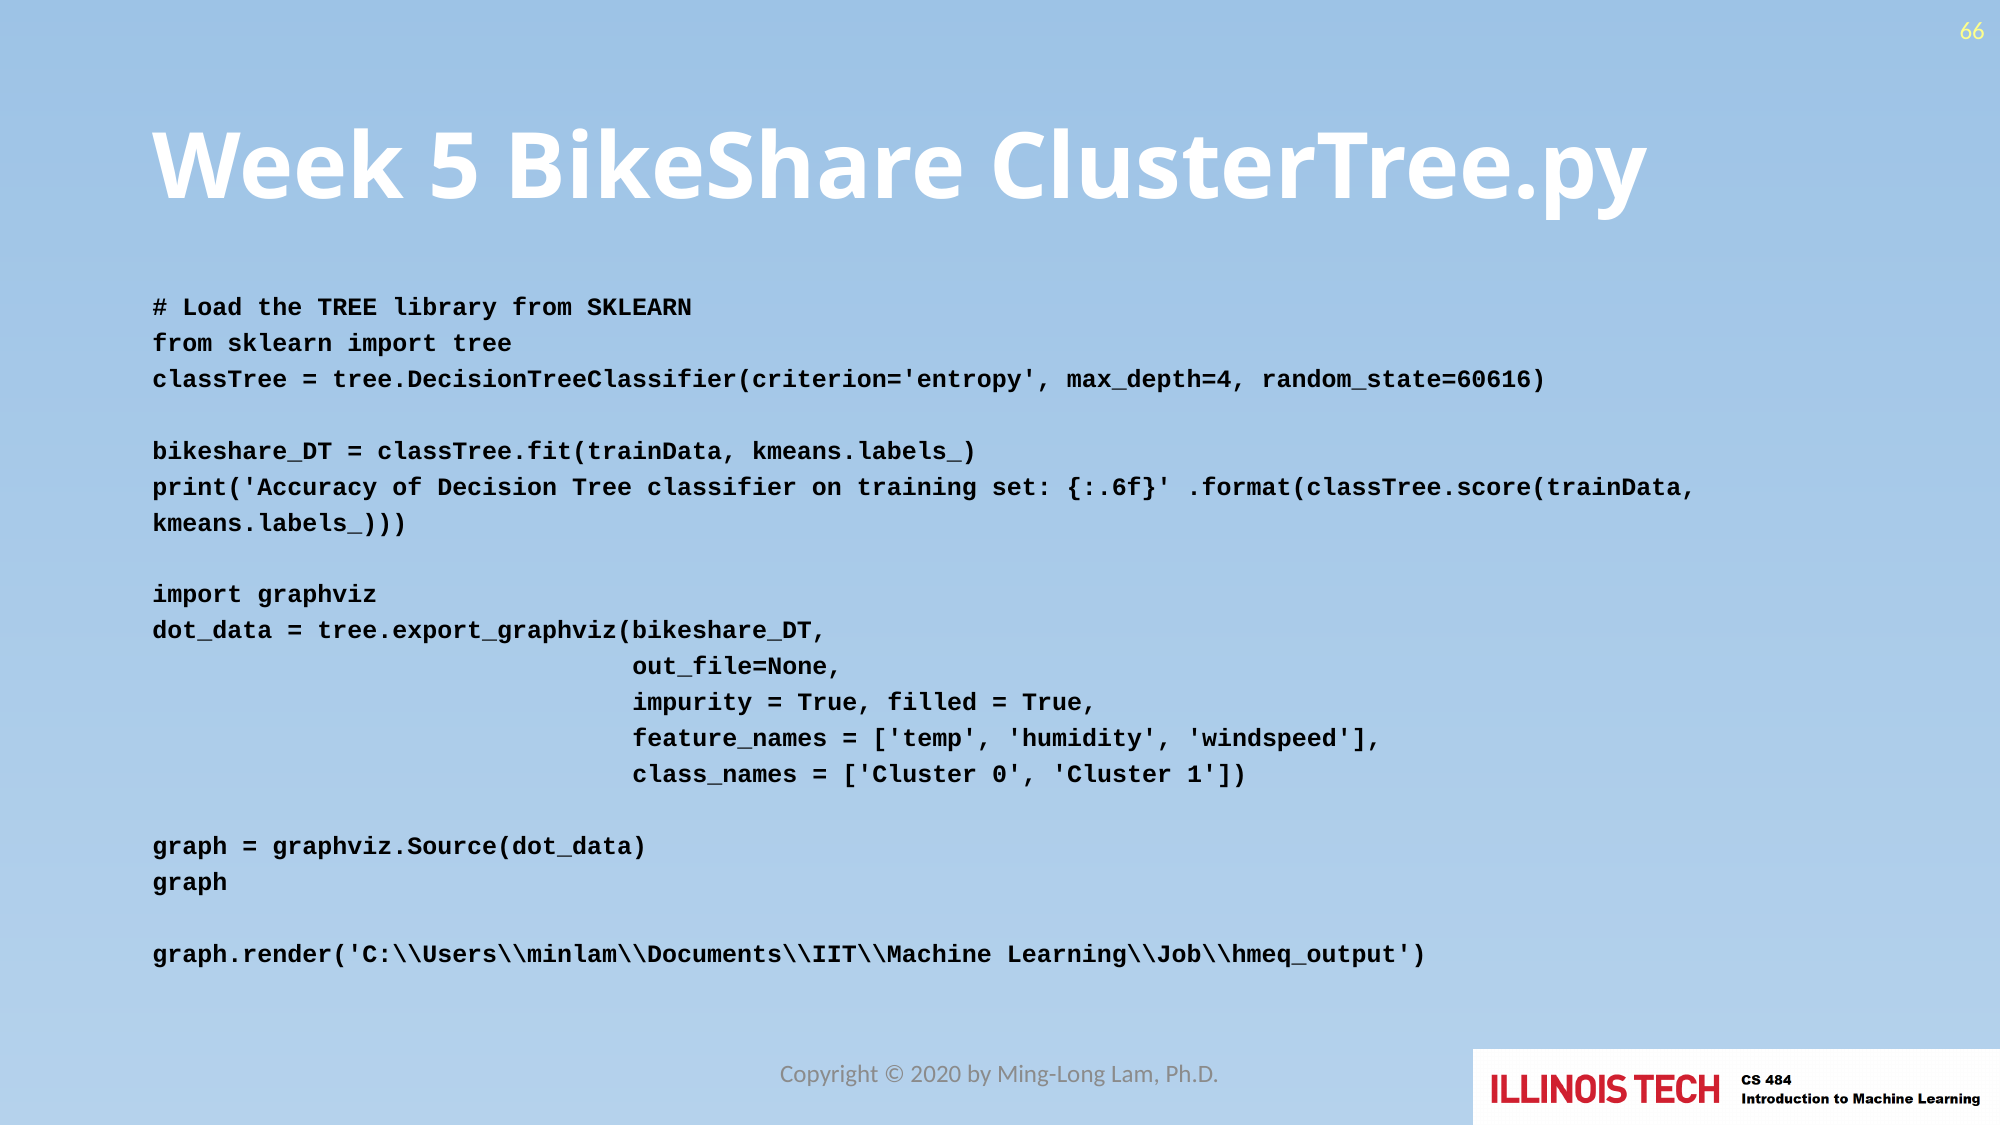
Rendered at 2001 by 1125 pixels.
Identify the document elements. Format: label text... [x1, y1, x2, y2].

picture [1473, 1049, 2000, 1125]
slide_number 66 [1550, 0, 2000, 60]
footer Copyright © 2020 by Ming-Long Lam, Ph.D. [662, 1042, 1338, 1103]
title Week 5 BikeShare ClusterTree.py [137, 59, 1863, 277]
list # Load the TREE library from SKLEARN from sklearn import tree classTree = tree.DecisionTreeClassifier(criterion='entropy', max_depth=4, random_state=60616) bikeshare_DT = classTree.fit(trainData, kmeans.labels_) print('Accuracy of Decision Tree classifier on training set: {:.6f}' .format(classTree.score(trainData, kmeans.labels_))) import graphviz dot_data = tree.export_graphviz(bikeshare_DT, out_file=None, impurity = True, filled = True, feature_names = ['temp', 'humidity', 'windspeed'], class_names = ['Cluster 0', 'Cluster 1']) graph = graphviz.Source(dot_data) graph graph.render('C:\\Users\\minlam\\Documents\\IIT\\Machine Learning\\Job\\hmeq_output') [137, 277, 1863, 1014]
